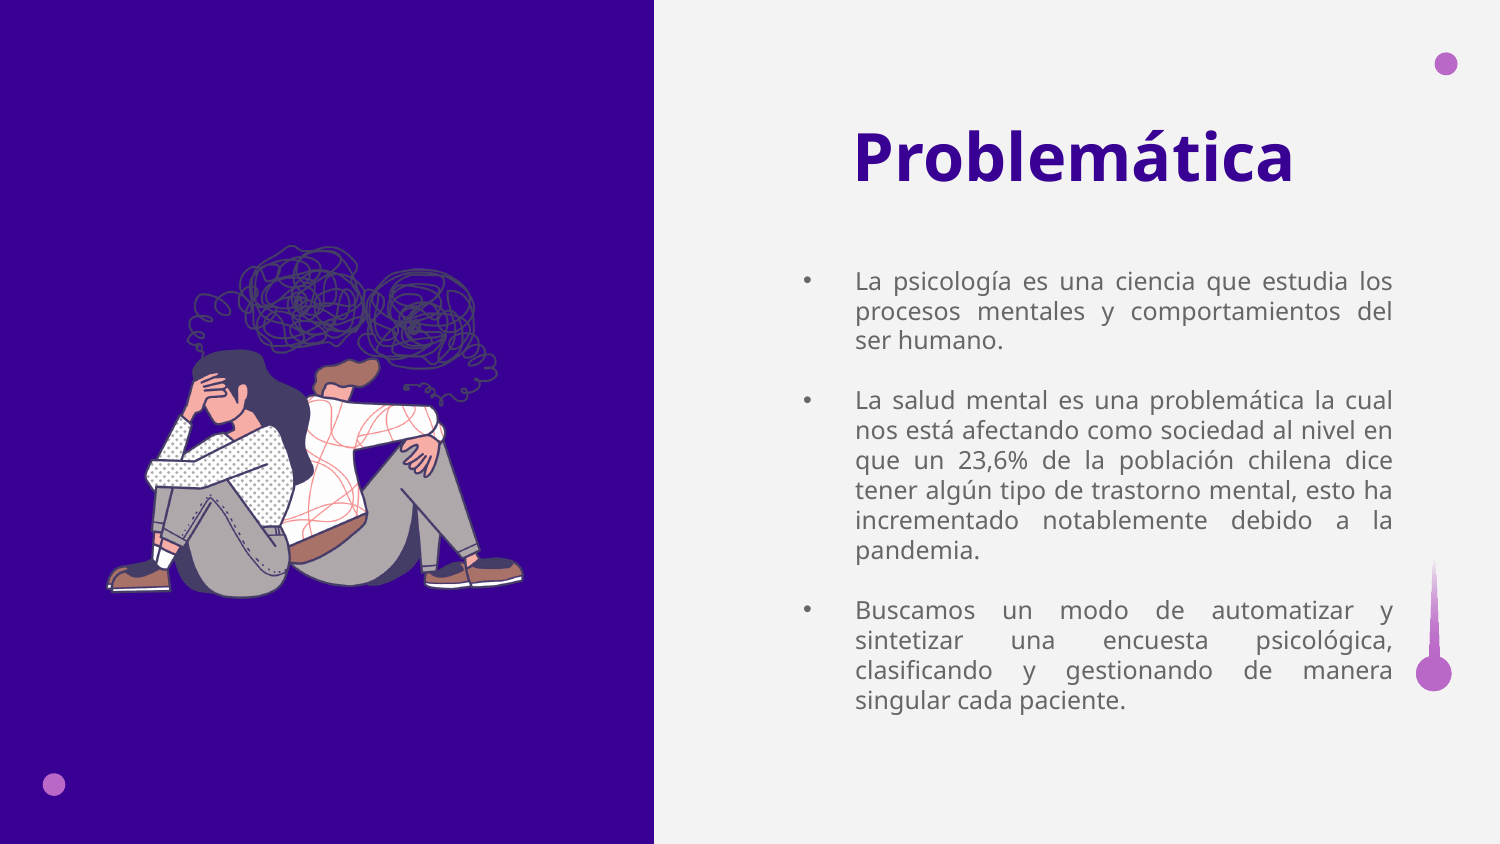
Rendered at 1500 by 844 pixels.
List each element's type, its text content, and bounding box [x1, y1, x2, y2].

title Problemática [765, 91, 1384, 211]
subtitle La psicología es una ciencia que estudia los procesos mentales y comportamientos del ser humano. La salud mental es una problemática la cual nos está afectando como sociedad al nivel en que un 23,6% de la población chilena dice tener algún tipo de trastorno mental, esto ha incrementado notablemente debido a la pandemia. Buscamos un modo de automatizar y sintetizar una encuesta psicológica, clasificando y gestionando de manera singular cada paciente. [765, 249, 1410, 744]
picture [90, 197, 539, 646]
